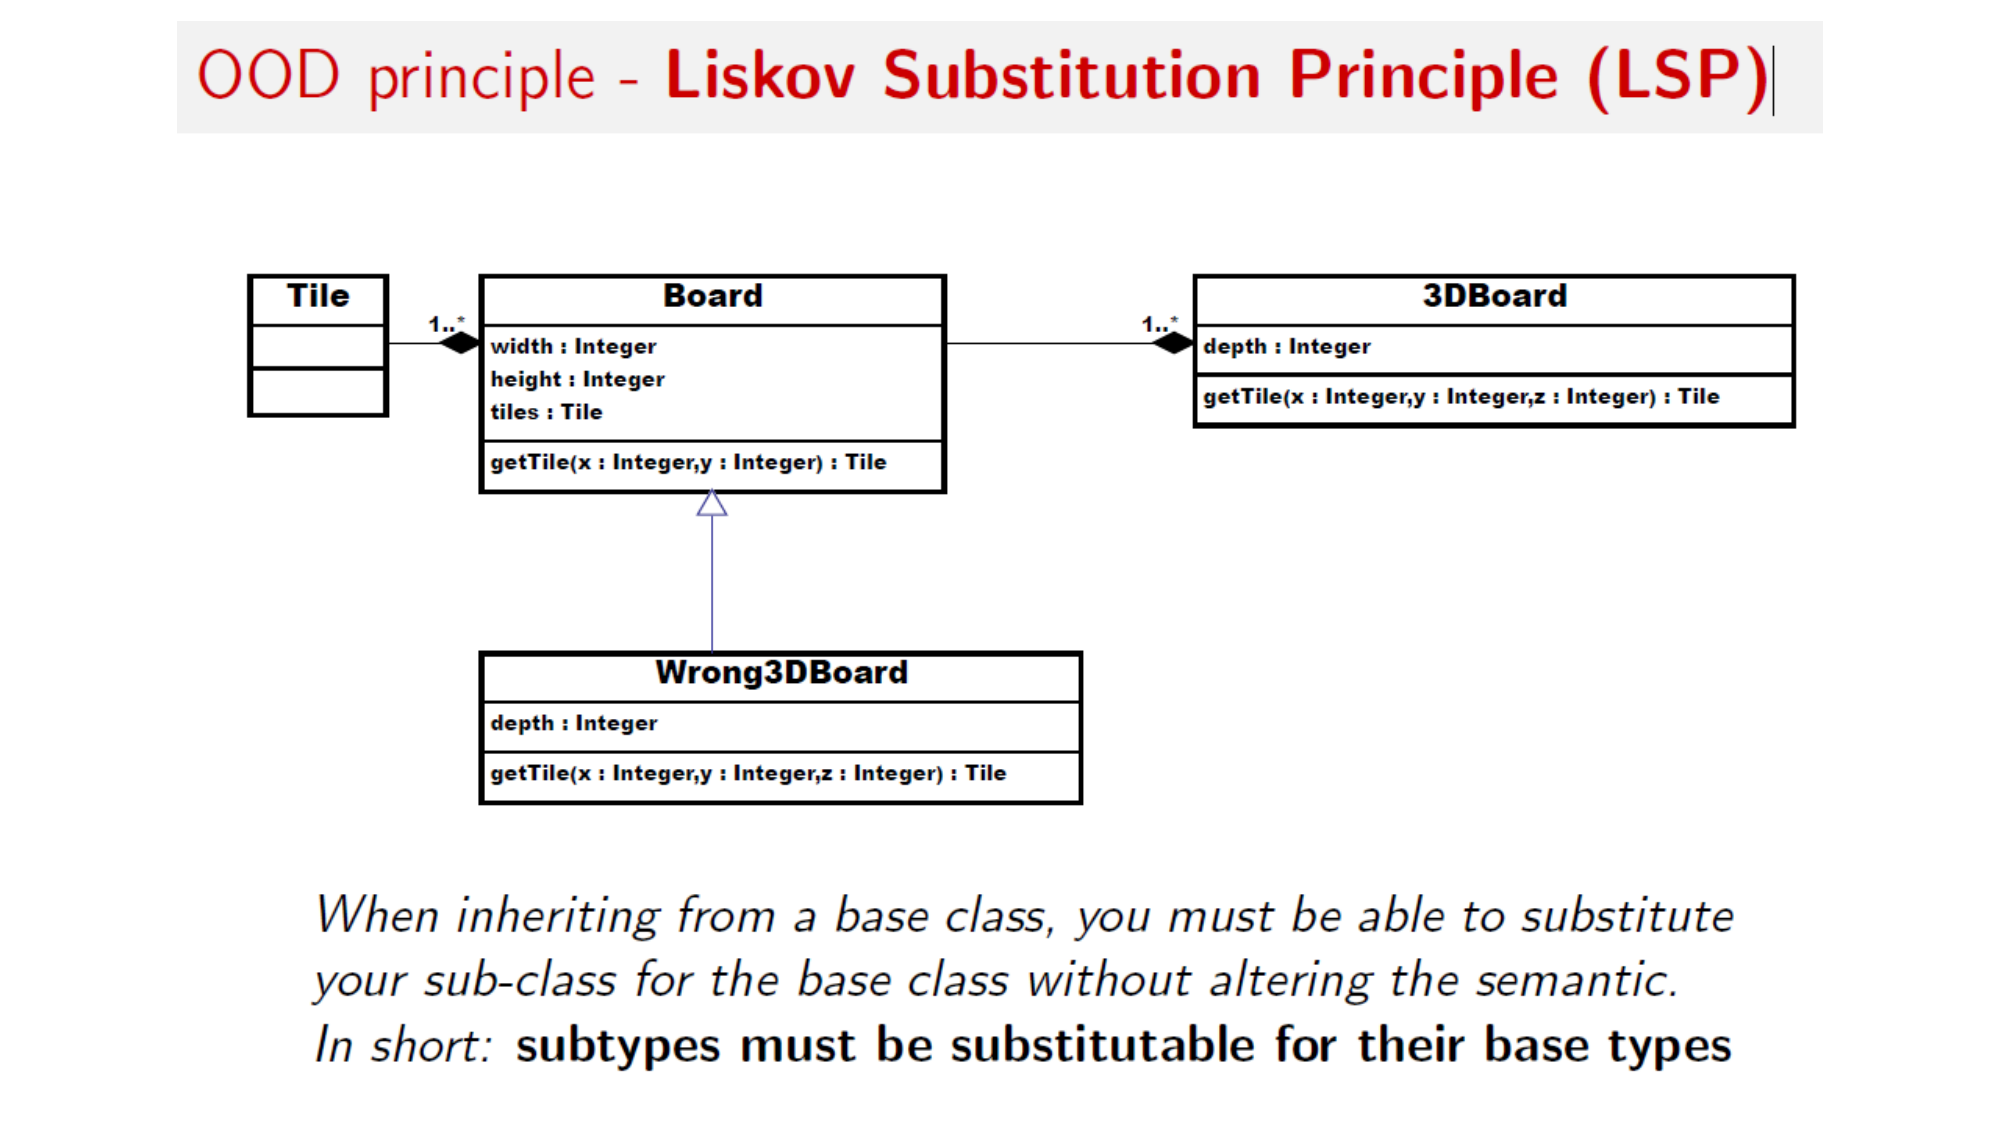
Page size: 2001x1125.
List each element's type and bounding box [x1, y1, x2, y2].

picture [177, 20, 1823, 1104]
